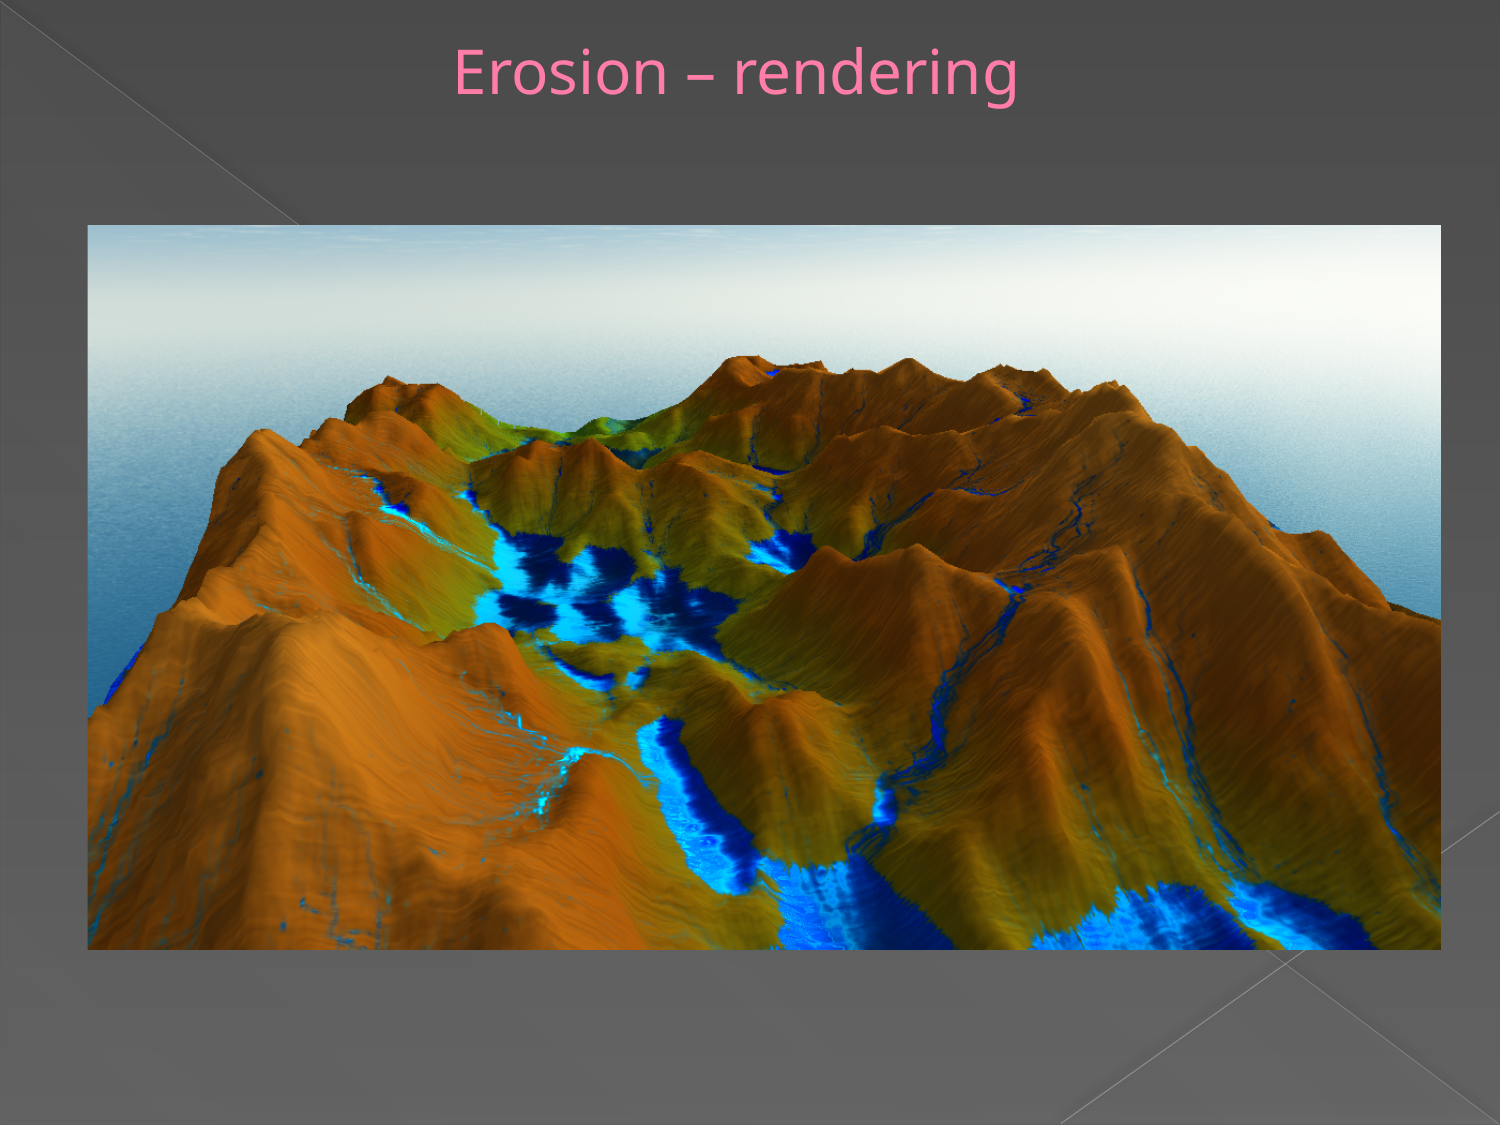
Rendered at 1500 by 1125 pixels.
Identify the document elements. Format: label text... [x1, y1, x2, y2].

picture [87, 224, 1442, 951]
title Erosion – rendering [0, 24, 1425, 116]
